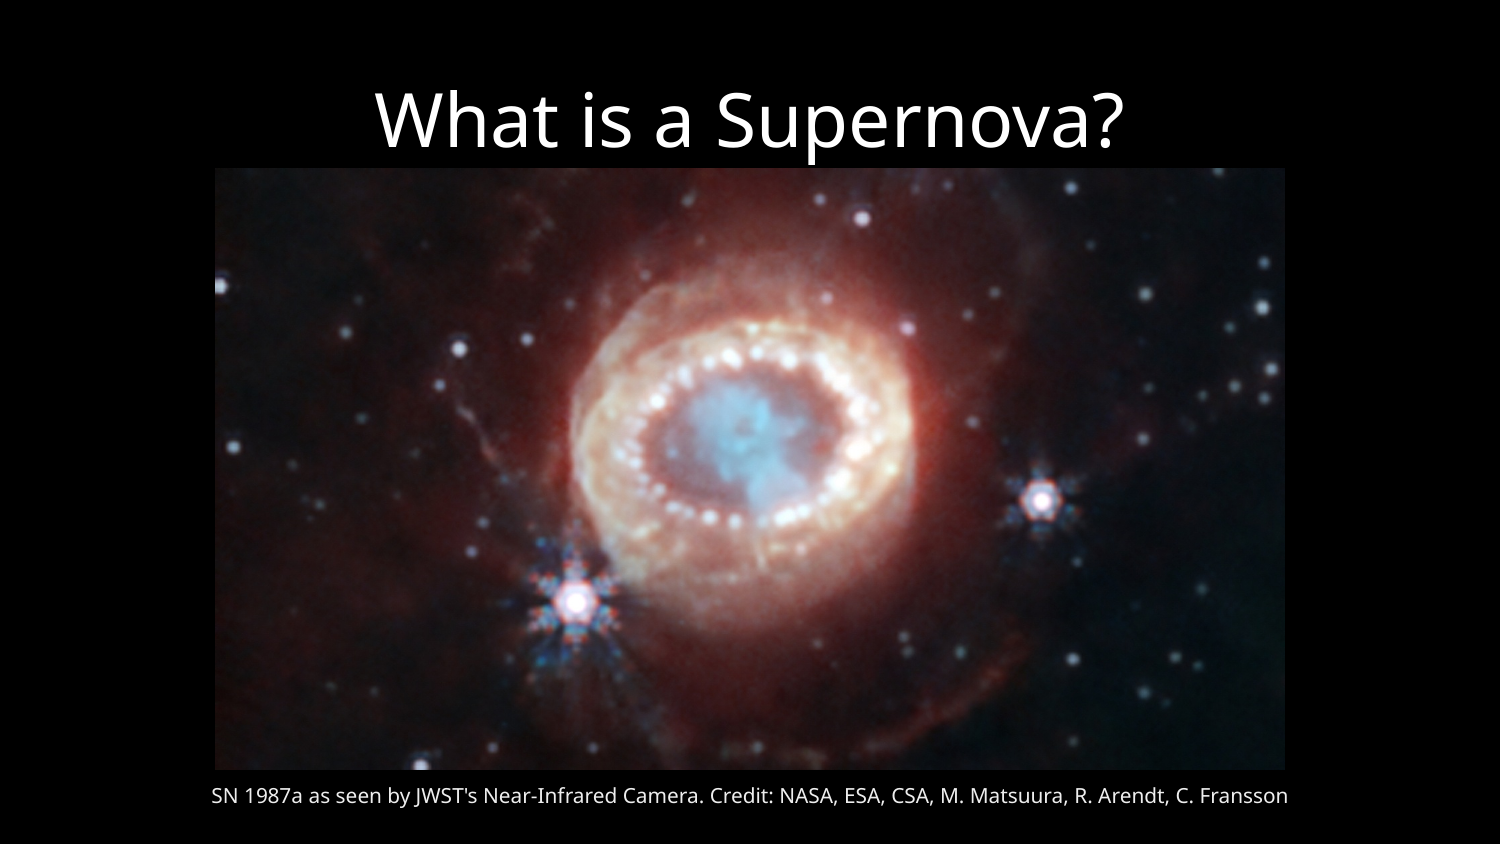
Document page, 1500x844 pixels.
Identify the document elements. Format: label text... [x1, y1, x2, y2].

title What is a Supernova? [114, 45, 1386, 190]
picture [215, 168, 1285, 770]
text_box SN 1987a as seen by JWST's Near-Infrared Camera. Credit: NASA, ESA, CSA, M. Matsuura, R. Arendt, C. Fransson [107, 769, 1393, 820]
